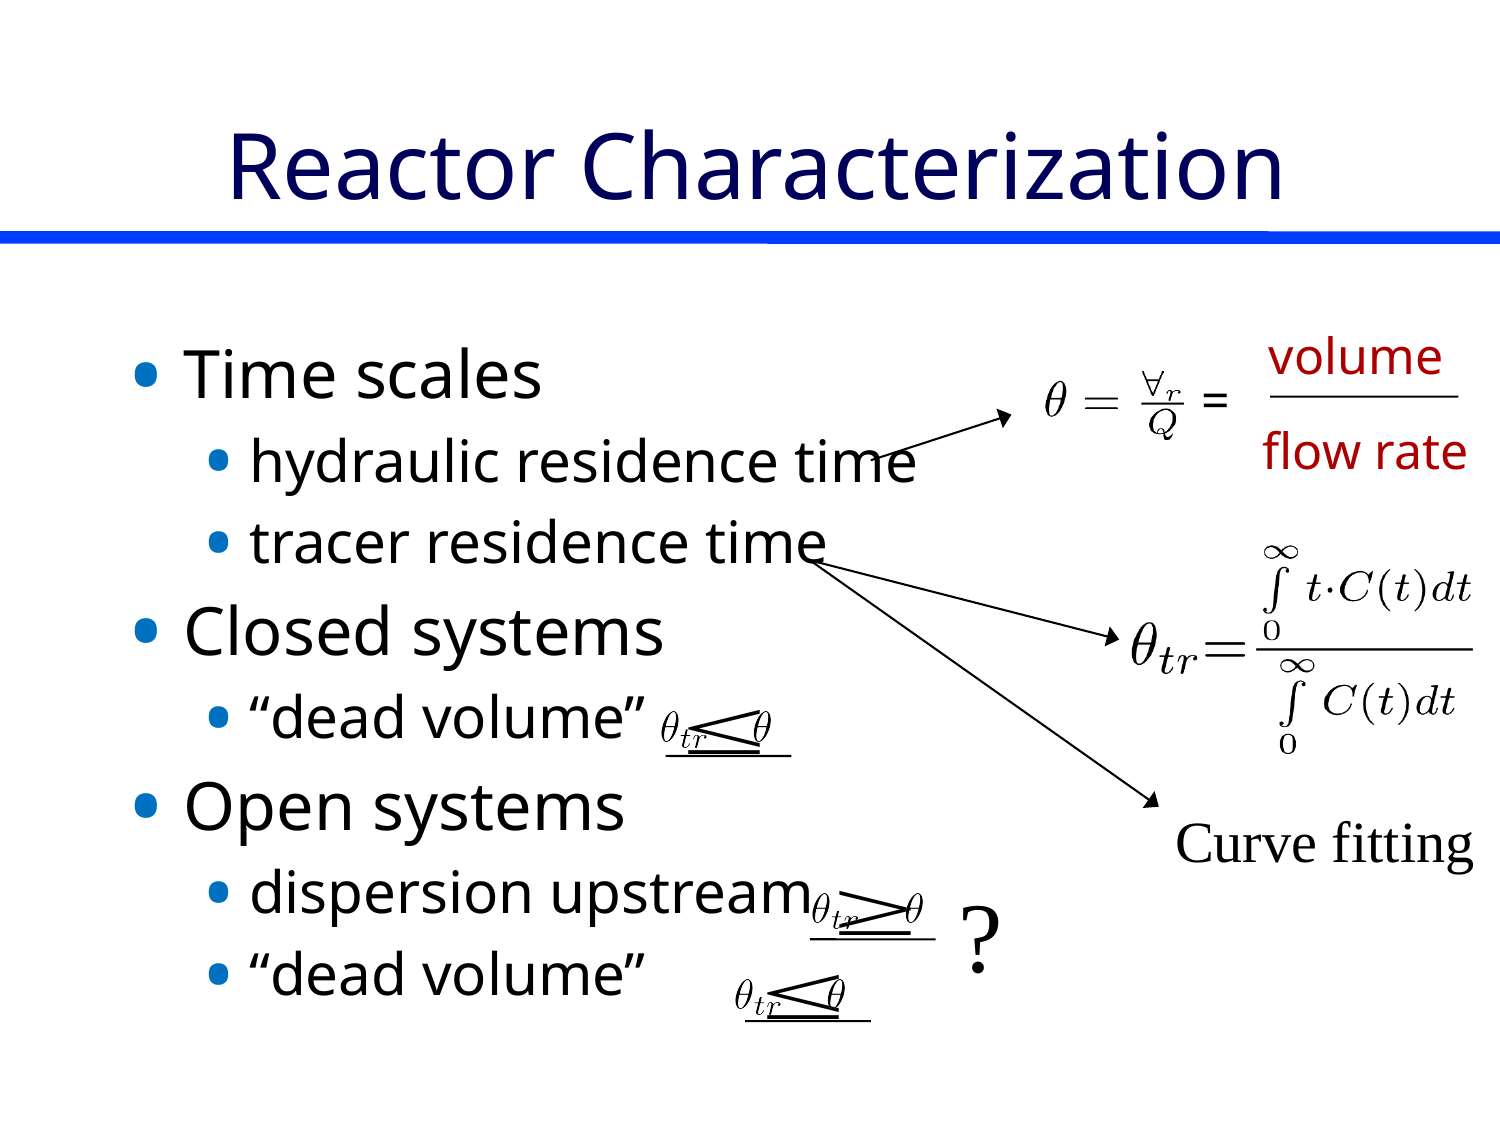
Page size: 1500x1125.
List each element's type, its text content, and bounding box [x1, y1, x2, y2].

text_box [1116, 777, 1159, 808]
text_box [870, 408, 1012, 461]
title Reactor Characterization [75, 37, 1463, 225]
picture [734, 979, 845, 1016]
picture [812, 892, 923, 930]
picture [1105, 527, 1473, 770]
list Time scales hydraulic residence time tracer residence time Closed systems “dead volume” Open systems dispersion upstream “dead volume” [112, 324, 999, 1001]
text_box volume [1254, 317, 1459, 392]
text_box = [1187, 360, 1246, 436]
picture [660, 711, 771, 748]
text_box flow rate [1248, 412, 1484, 487]
text_box ? [944, 865, 1019, 1000]
text_box Curve fitting [1160, 796, 1490, 882]
picture [1045, 371, 1184, 440]
